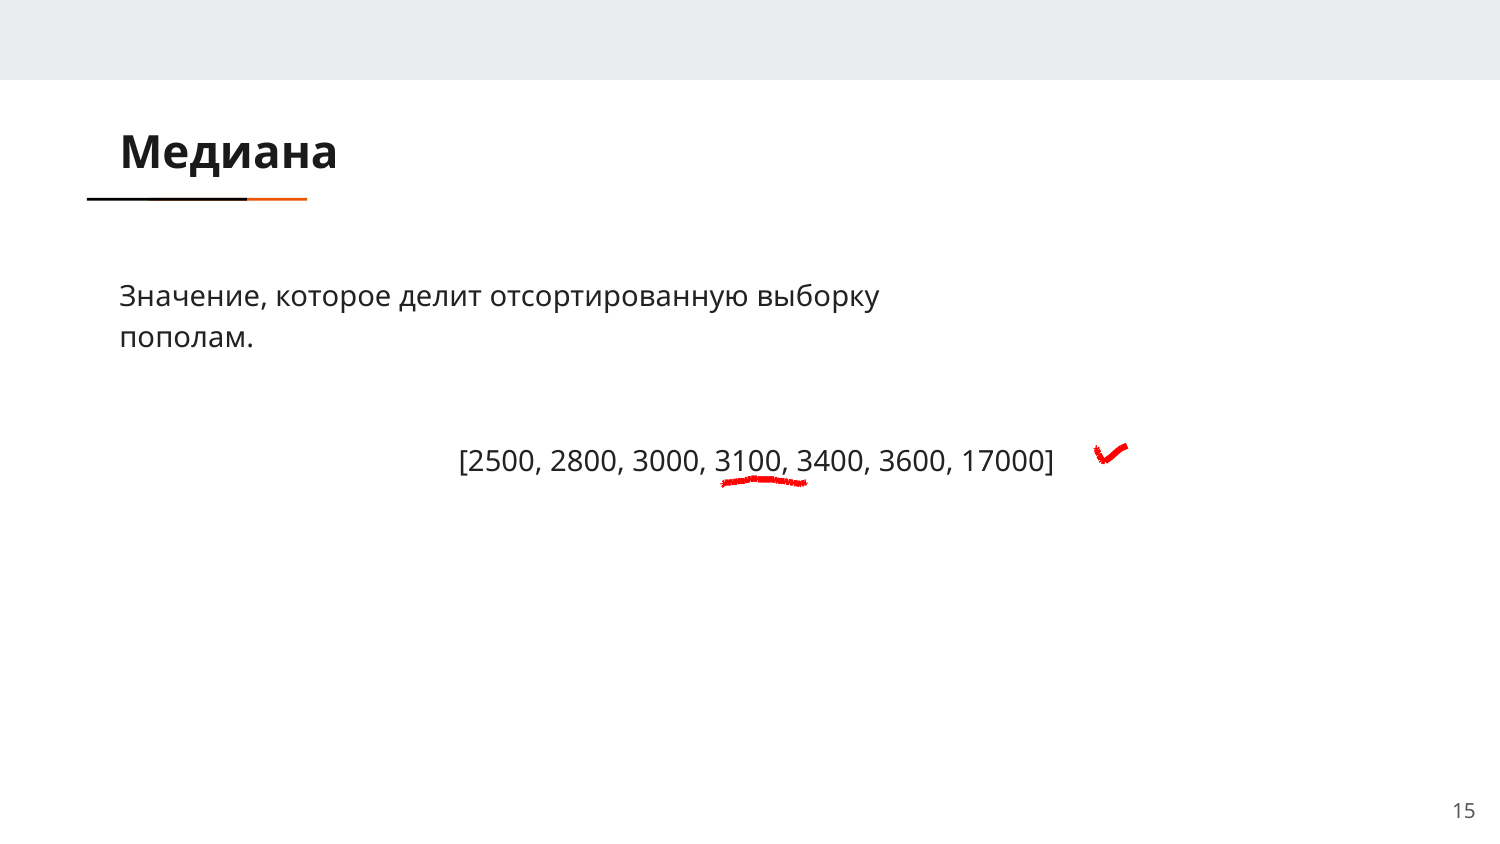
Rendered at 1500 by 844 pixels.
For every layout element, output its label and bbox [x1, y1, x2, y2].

list [119, 257, 1086, 515]
text_box [1095, 445, 1127, 462]
text_box [723, 478, 806, 486]
slide_number [1400, 779, 1491, 844]
title [119, 107, 1381, 196]
